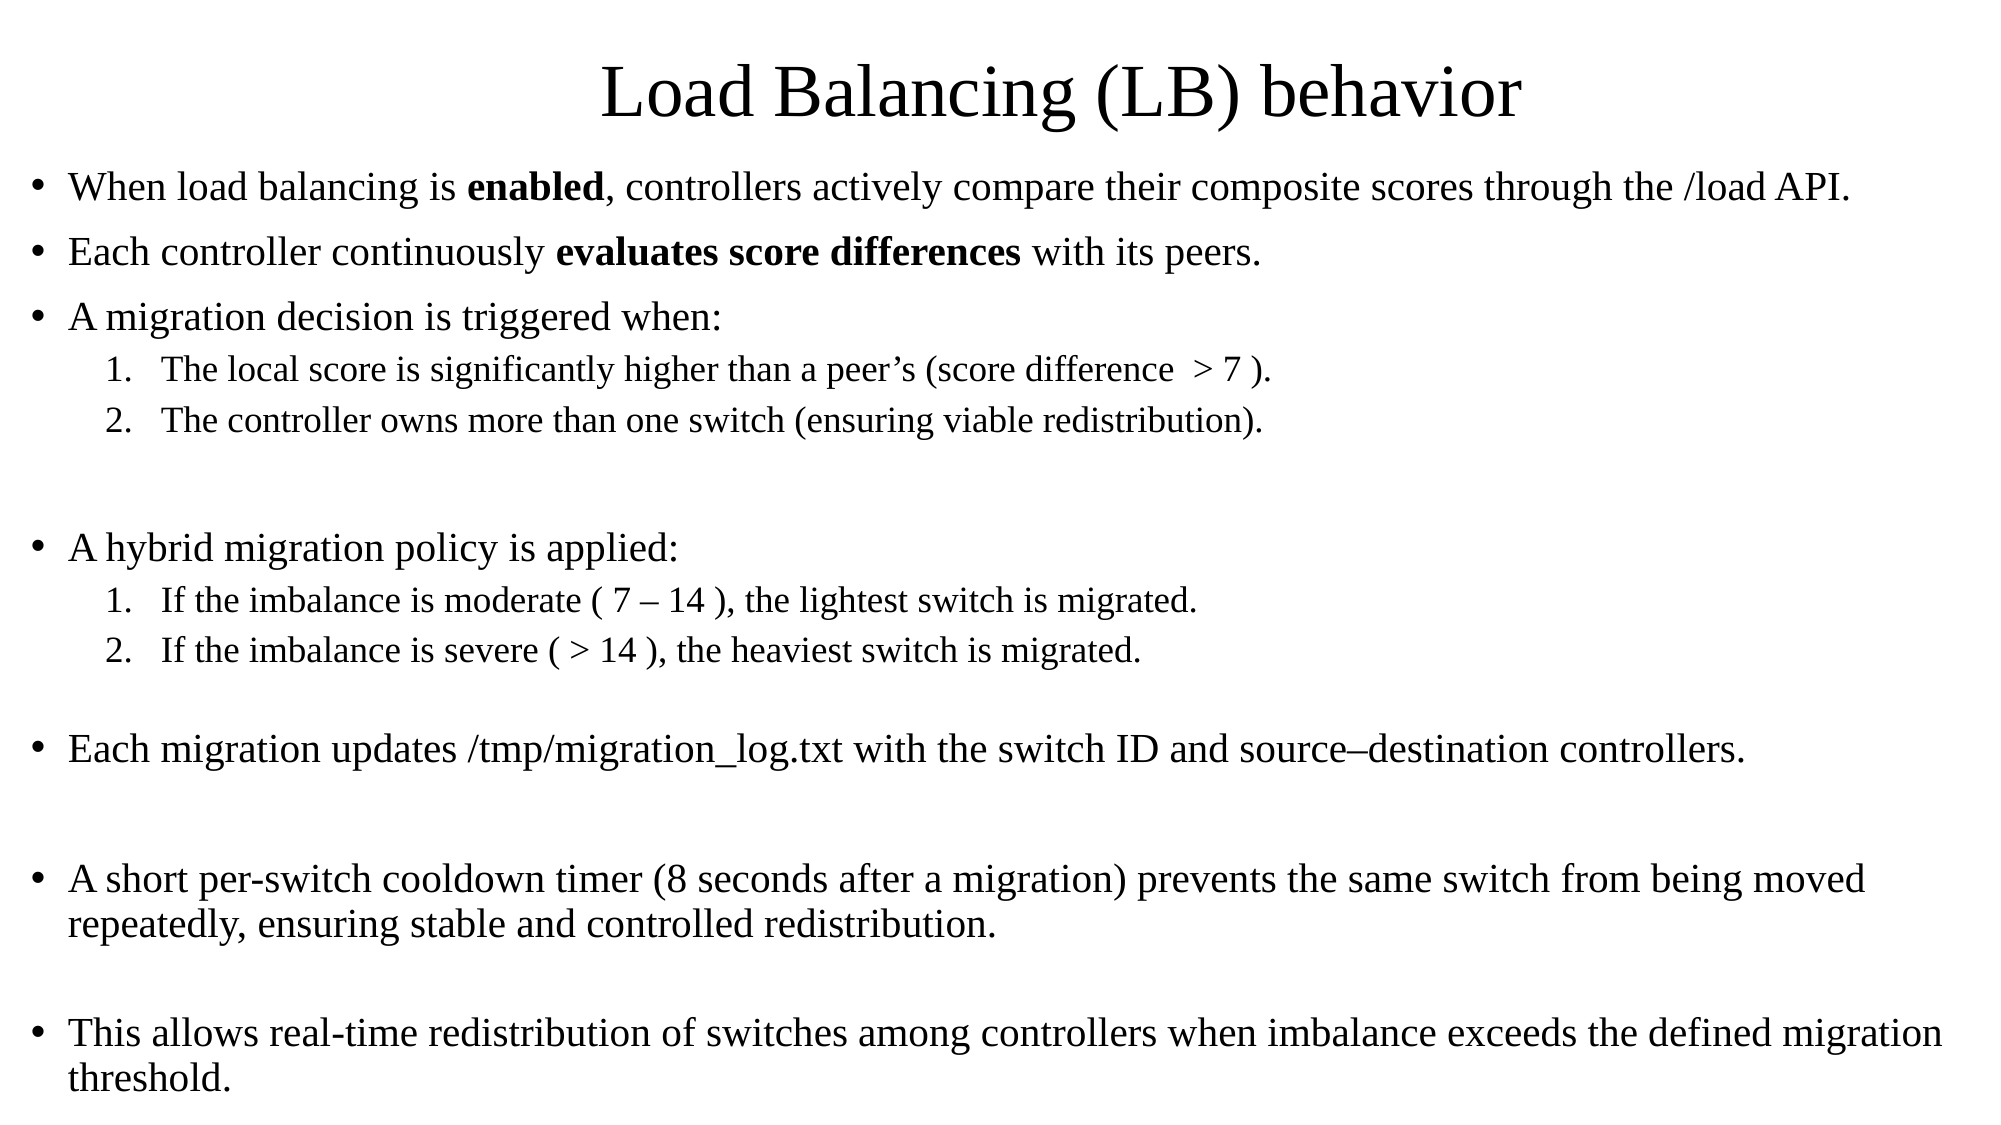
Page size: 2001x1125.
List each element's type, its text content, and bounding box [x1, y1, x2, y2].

title Load Balancing (LB) behavior [15, 15, 1985, 157]
list When load balancing is enabled, controllers actively compare their composite scores through the /load API. Each controller continuously evaluates score differences with its peers. A migration decision is triggered when: The local score is significantly higher than a peer’s (score difference > 7 ). The controller owns more than one switch (ensuring viable redistribution). A hybrid migration policy is applied: If the imbalance is moderate ( 7 – 14 ), the lightest switch is migrated. If the imbalance is severe ( > 14 ), the heaviest switch is migrated. Each migration updates /tmp/migration_log.txt with the switch ID and source–destination controllers. A short per-switch cooldown timer (8 seconds after a migration) prevents the same switch from being moved repeatedly, ensuring stable and controlled redistribution. This allows real-time redistribution of switches among controllers when imbalance exceeds the defined migration threshold. [15, 157, 1985, 1110]
